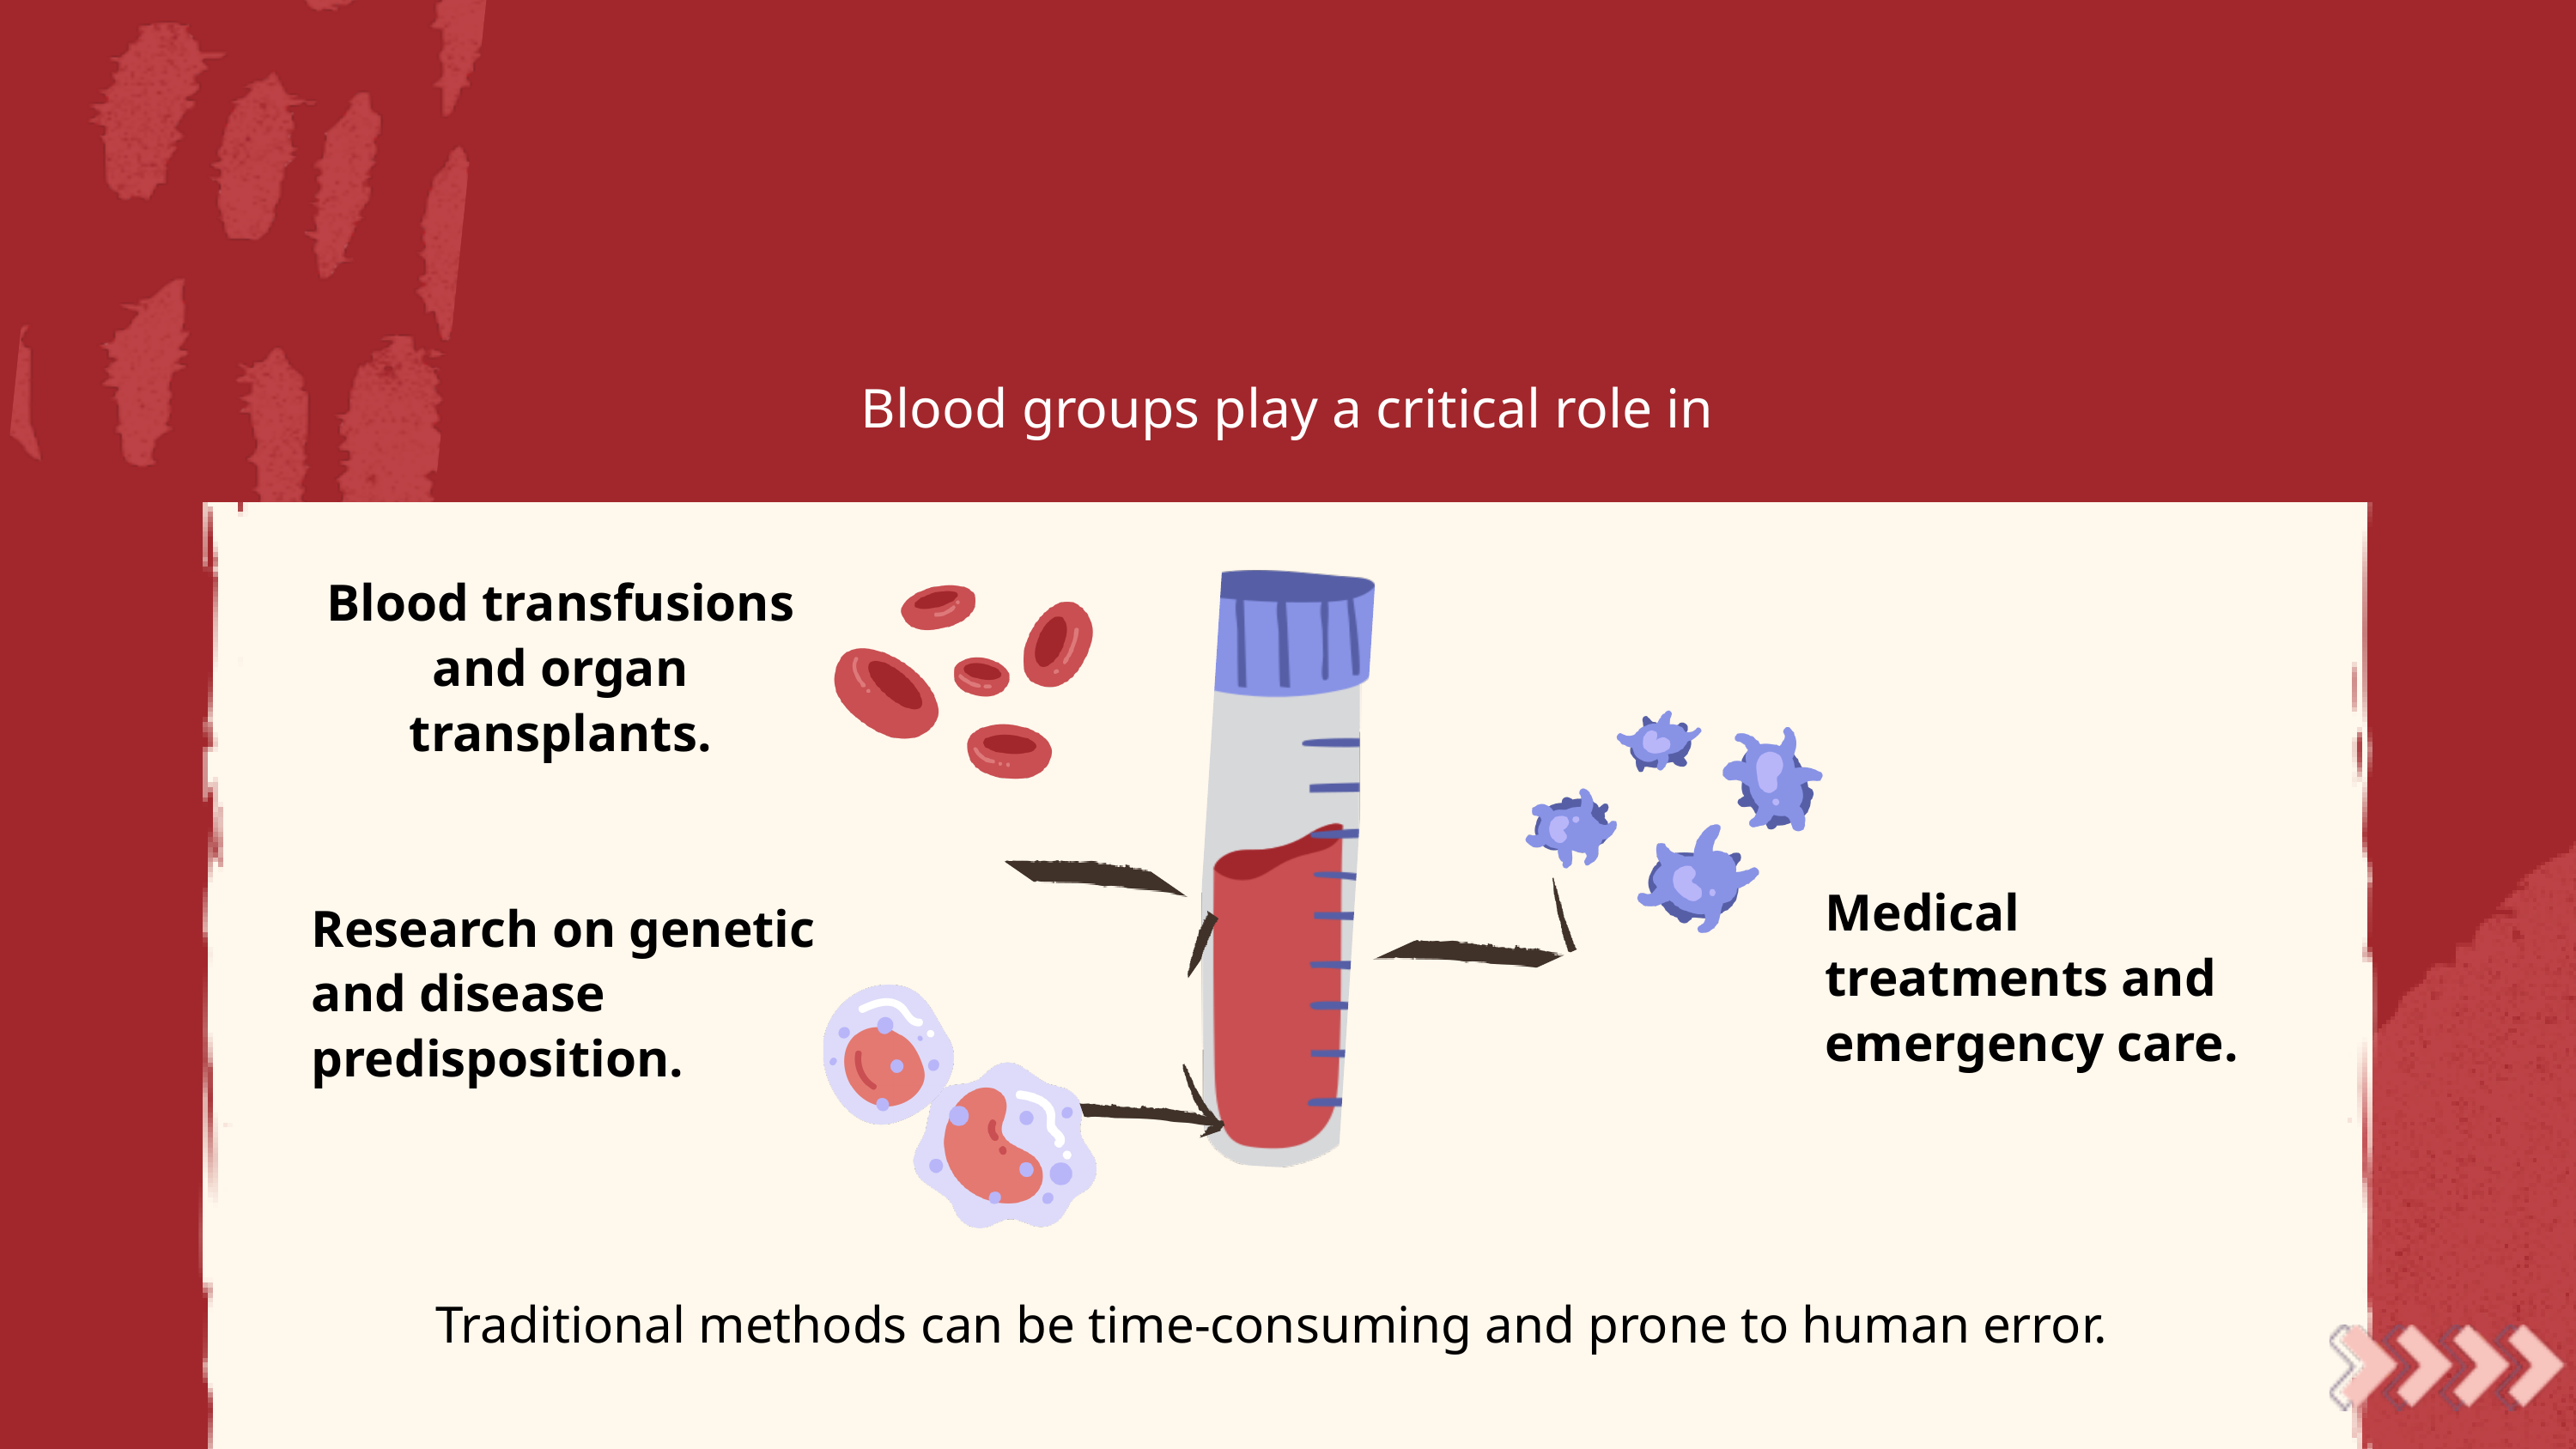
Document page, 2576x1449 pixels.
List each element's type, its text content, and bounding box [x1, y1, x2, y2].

text_box [826, 582, 1103, 783]
text_box Blood groups play a critical role in [604, 369, 1972, 440]
text_box [1523, 709, 1826, 933]
text_box Research on genetic and disease predisposition. [312, 891, 827, 1088]
text_box [2378, 724, 2576, 1449]
text_box [1335, 874, 1593, 1046]
text_box [1184, 563, 1376, 1172]
text_box [0, 0, 487, 551]
text_box [1078, 1058, 1226, 1172]
text_box IMPORTANCE OF BLOOD GROUP IDENTIFICATION [415, 59, 2145, 338]
text_box [2329, 1325, 2567, 1411]
text_box Blood transfusions and organ transplants. [294, 566, 827, 762]
text_box [198, 502, 2378, 1449]
text_box [979, 782, 1226, 985]
text_box Medical treatments and emergency care. [1825, 876, 2260, 1071]
text_box [910, 1060, 1101, 1232]
text_box [823, 985, 965, 1136]
text_box Traditional methods can be time-consuming and prone to human error. [435, 1287, 2193, 1353]
